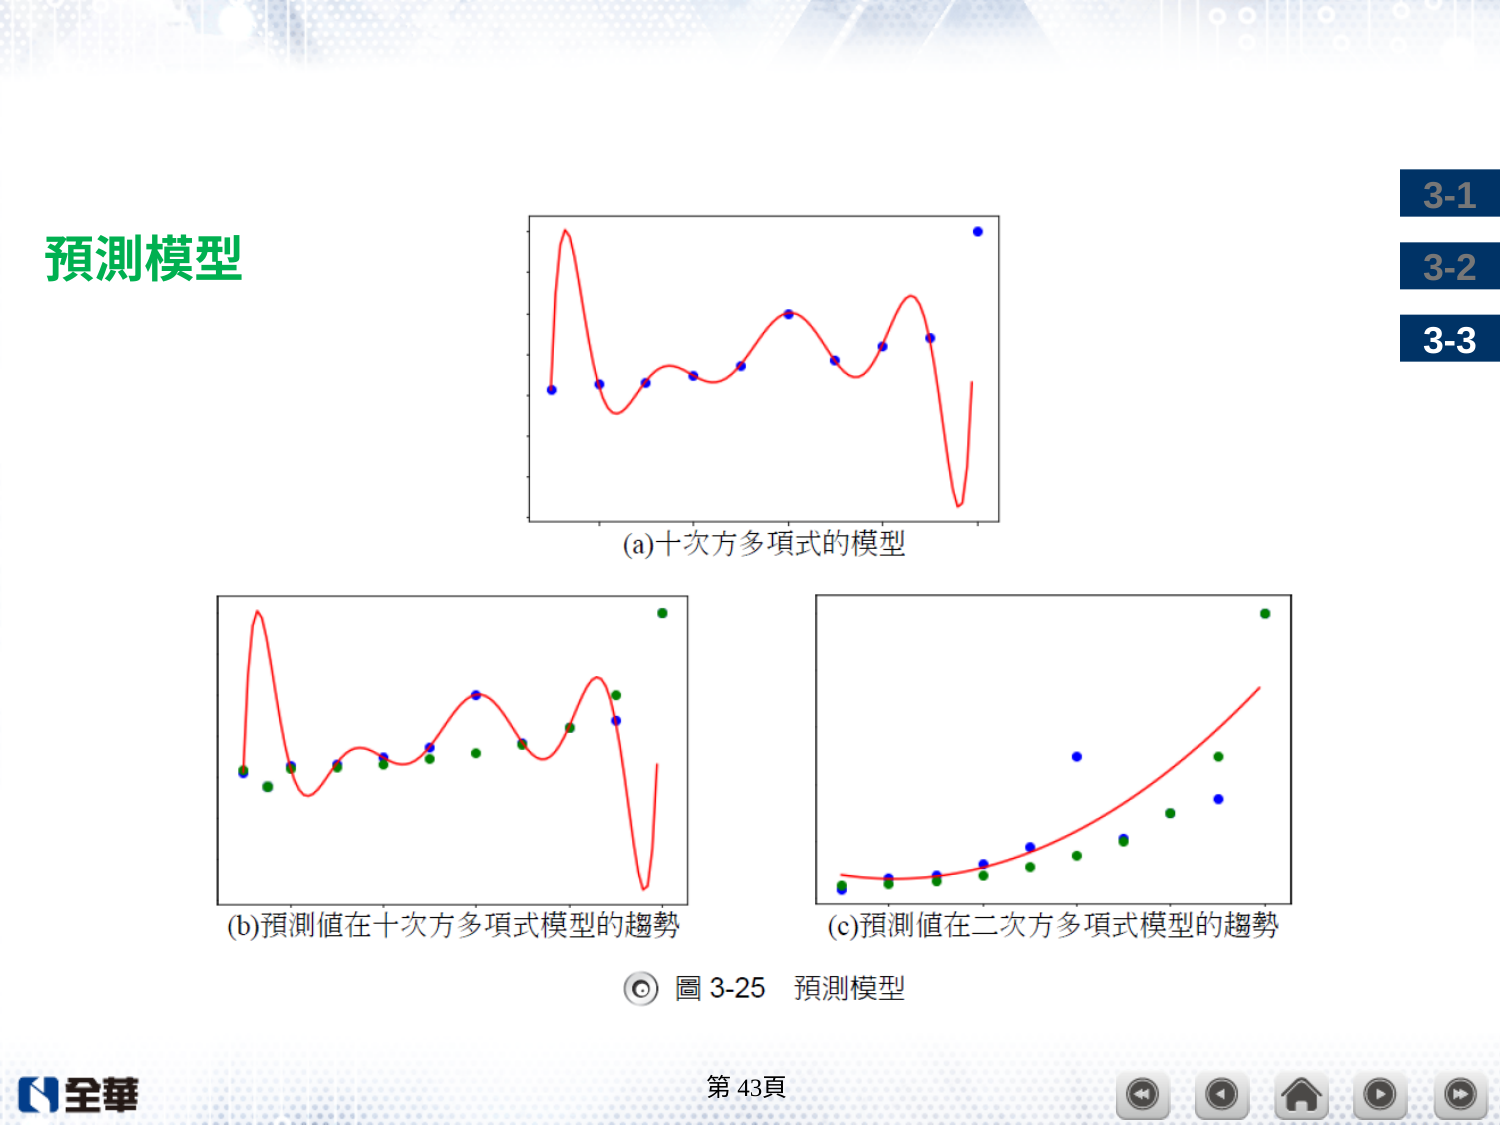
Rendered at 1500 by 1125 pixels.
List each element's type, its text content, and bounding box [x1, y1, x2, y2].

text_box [151, 207, 1315, 1018]
list 預測模型 [29, 219, 1386, 1048]
picture [0, 0, 1500, 1125]
